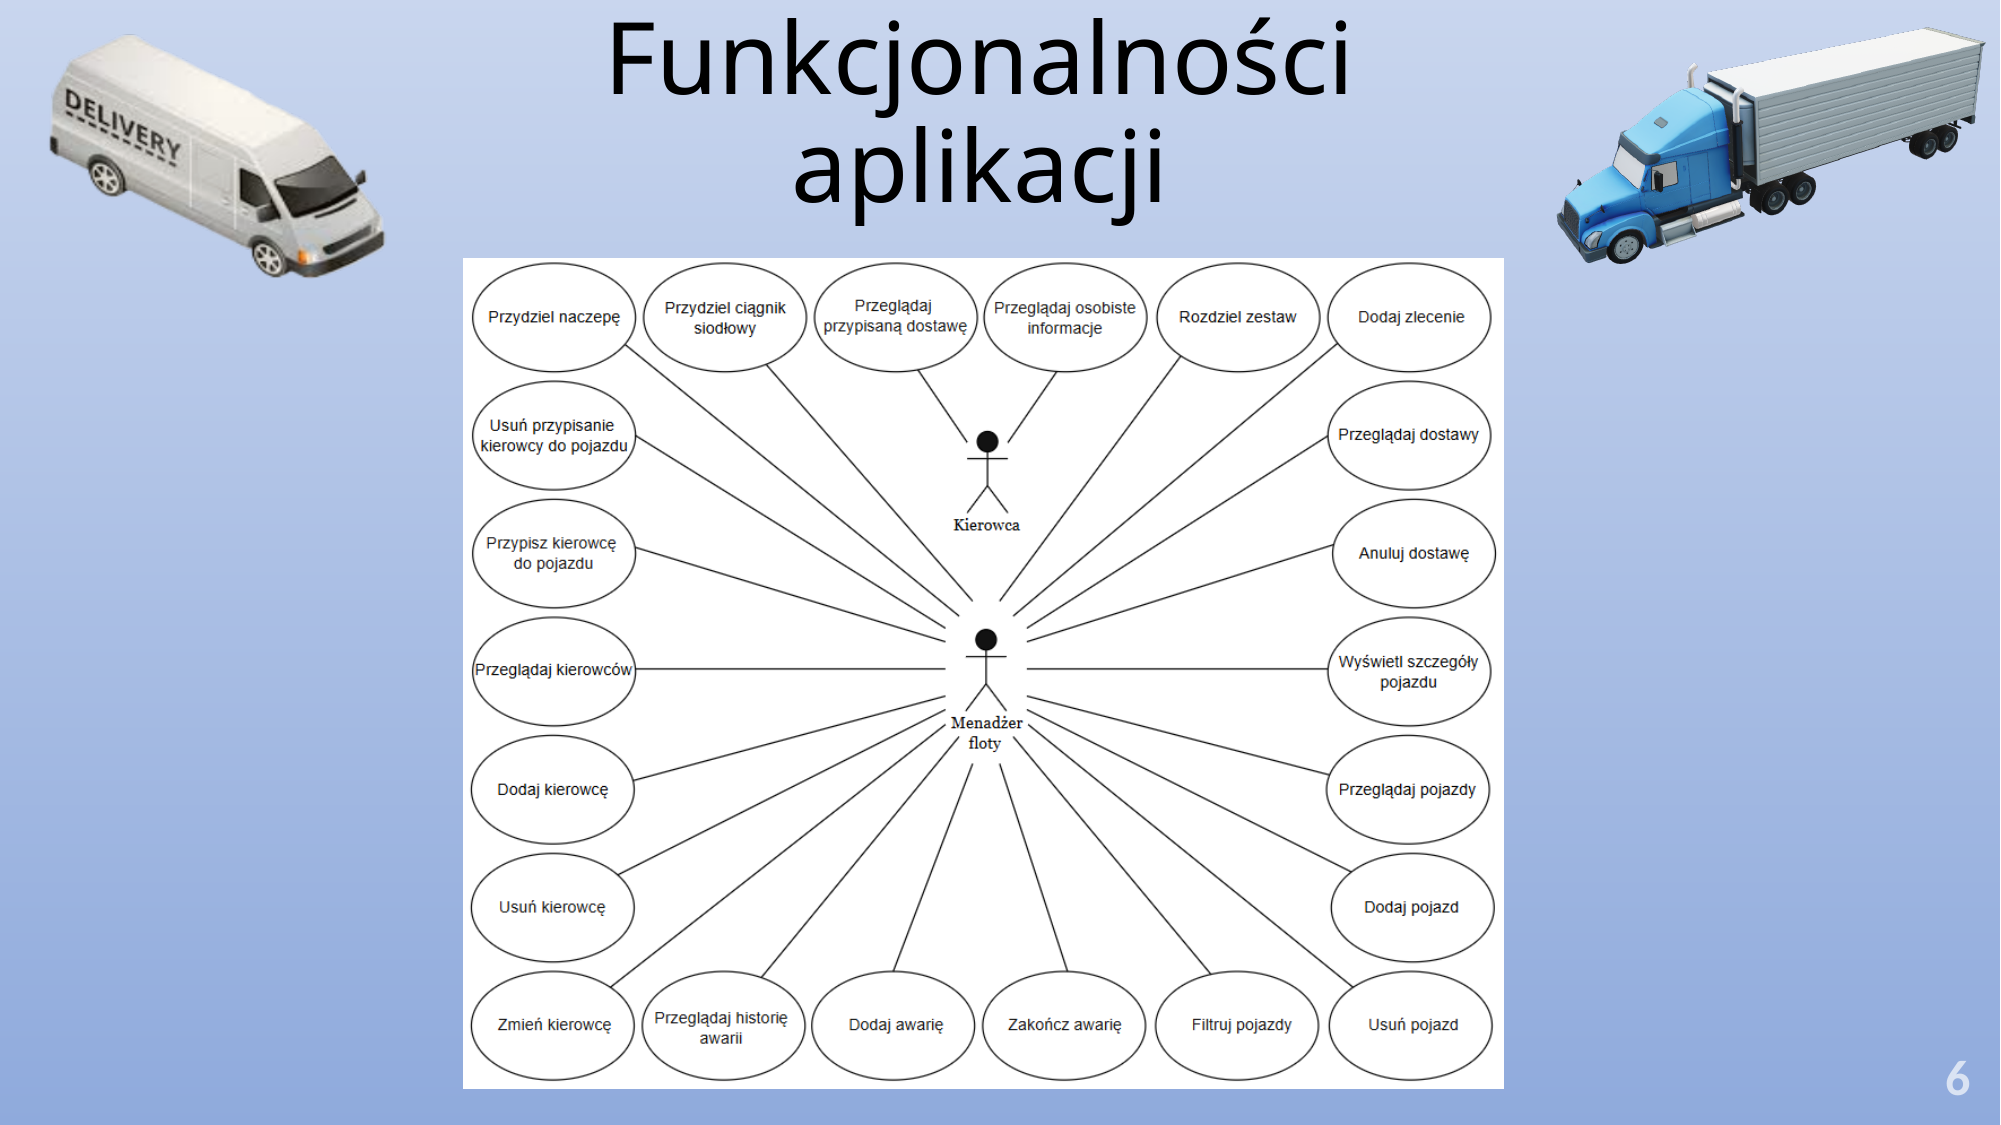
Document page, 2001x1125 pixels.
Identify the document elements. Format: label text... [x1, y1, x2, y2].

picture [0, 5, 1504, 1089]
title Funkcjonalności aplikacji [398, 0, 1562, 232]
picture [1551, 0, 2001, 270]
slide_number 6 [1880, 1045, 1986, 1106]
